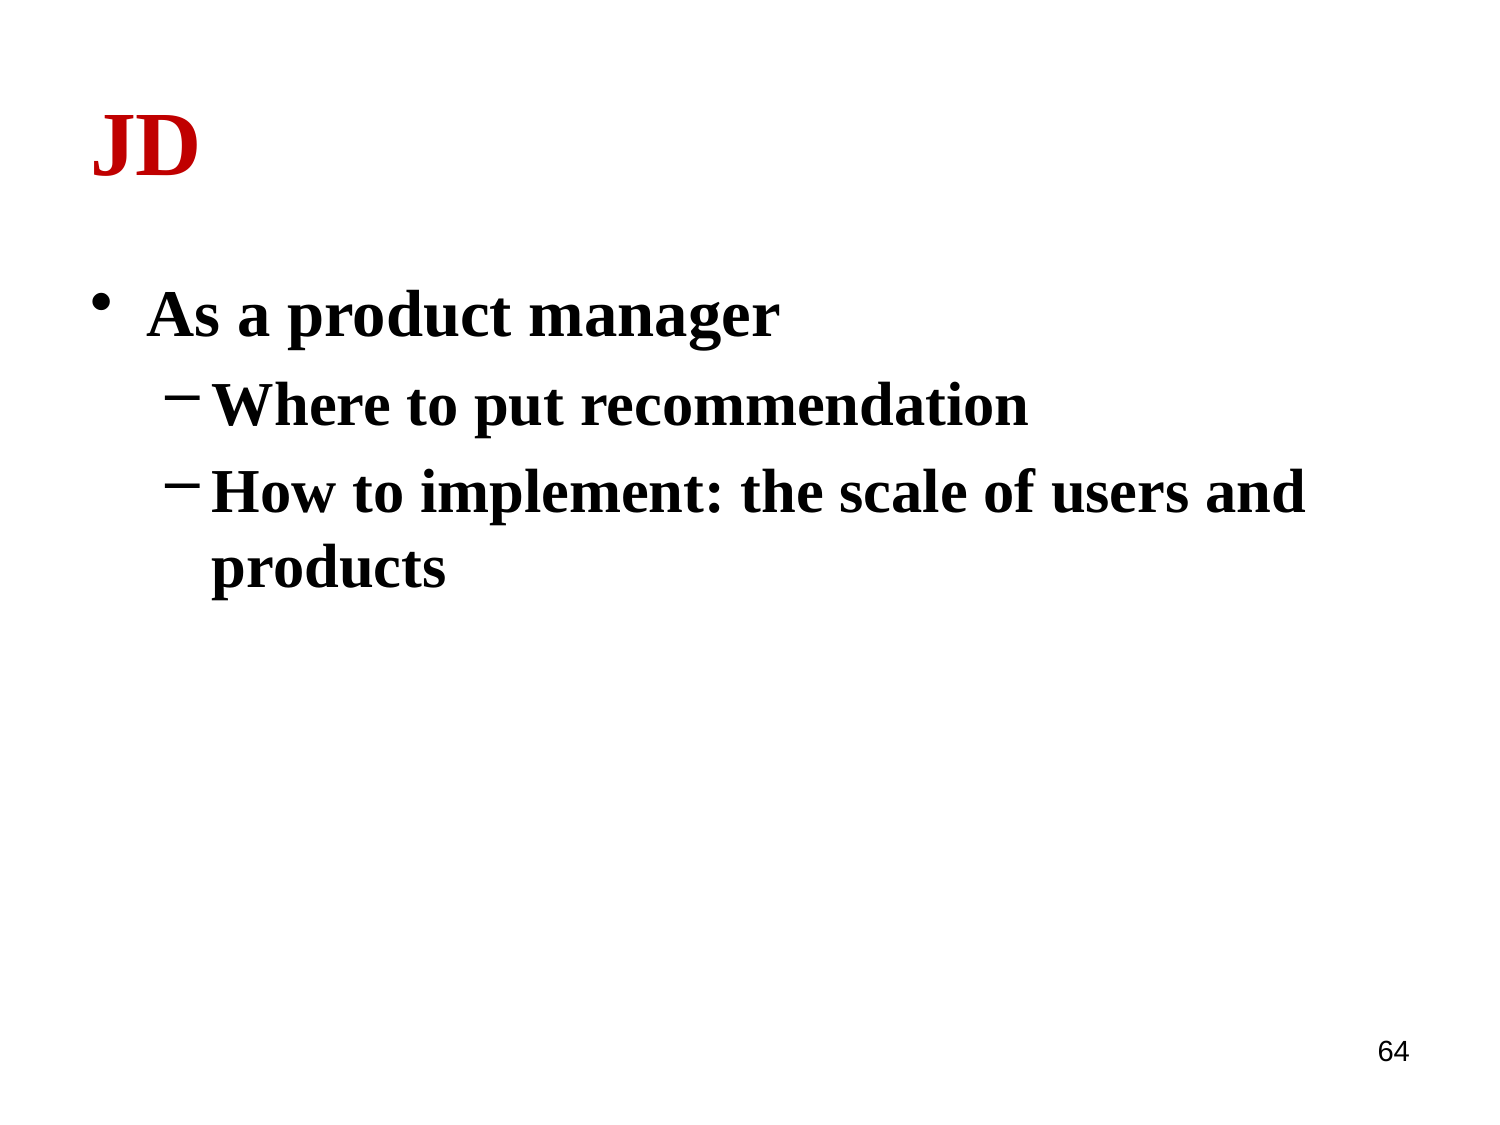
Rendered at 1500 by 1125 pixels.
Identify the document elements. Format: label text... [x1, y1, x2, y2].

title JD [75, 45, 1425, 233]
list As a product manager Where to put recommendation How to implement: the scale of users and products [75, 262, 1500, 1005]
slide_number 64 [1074, 1024, 1425, 1103]
